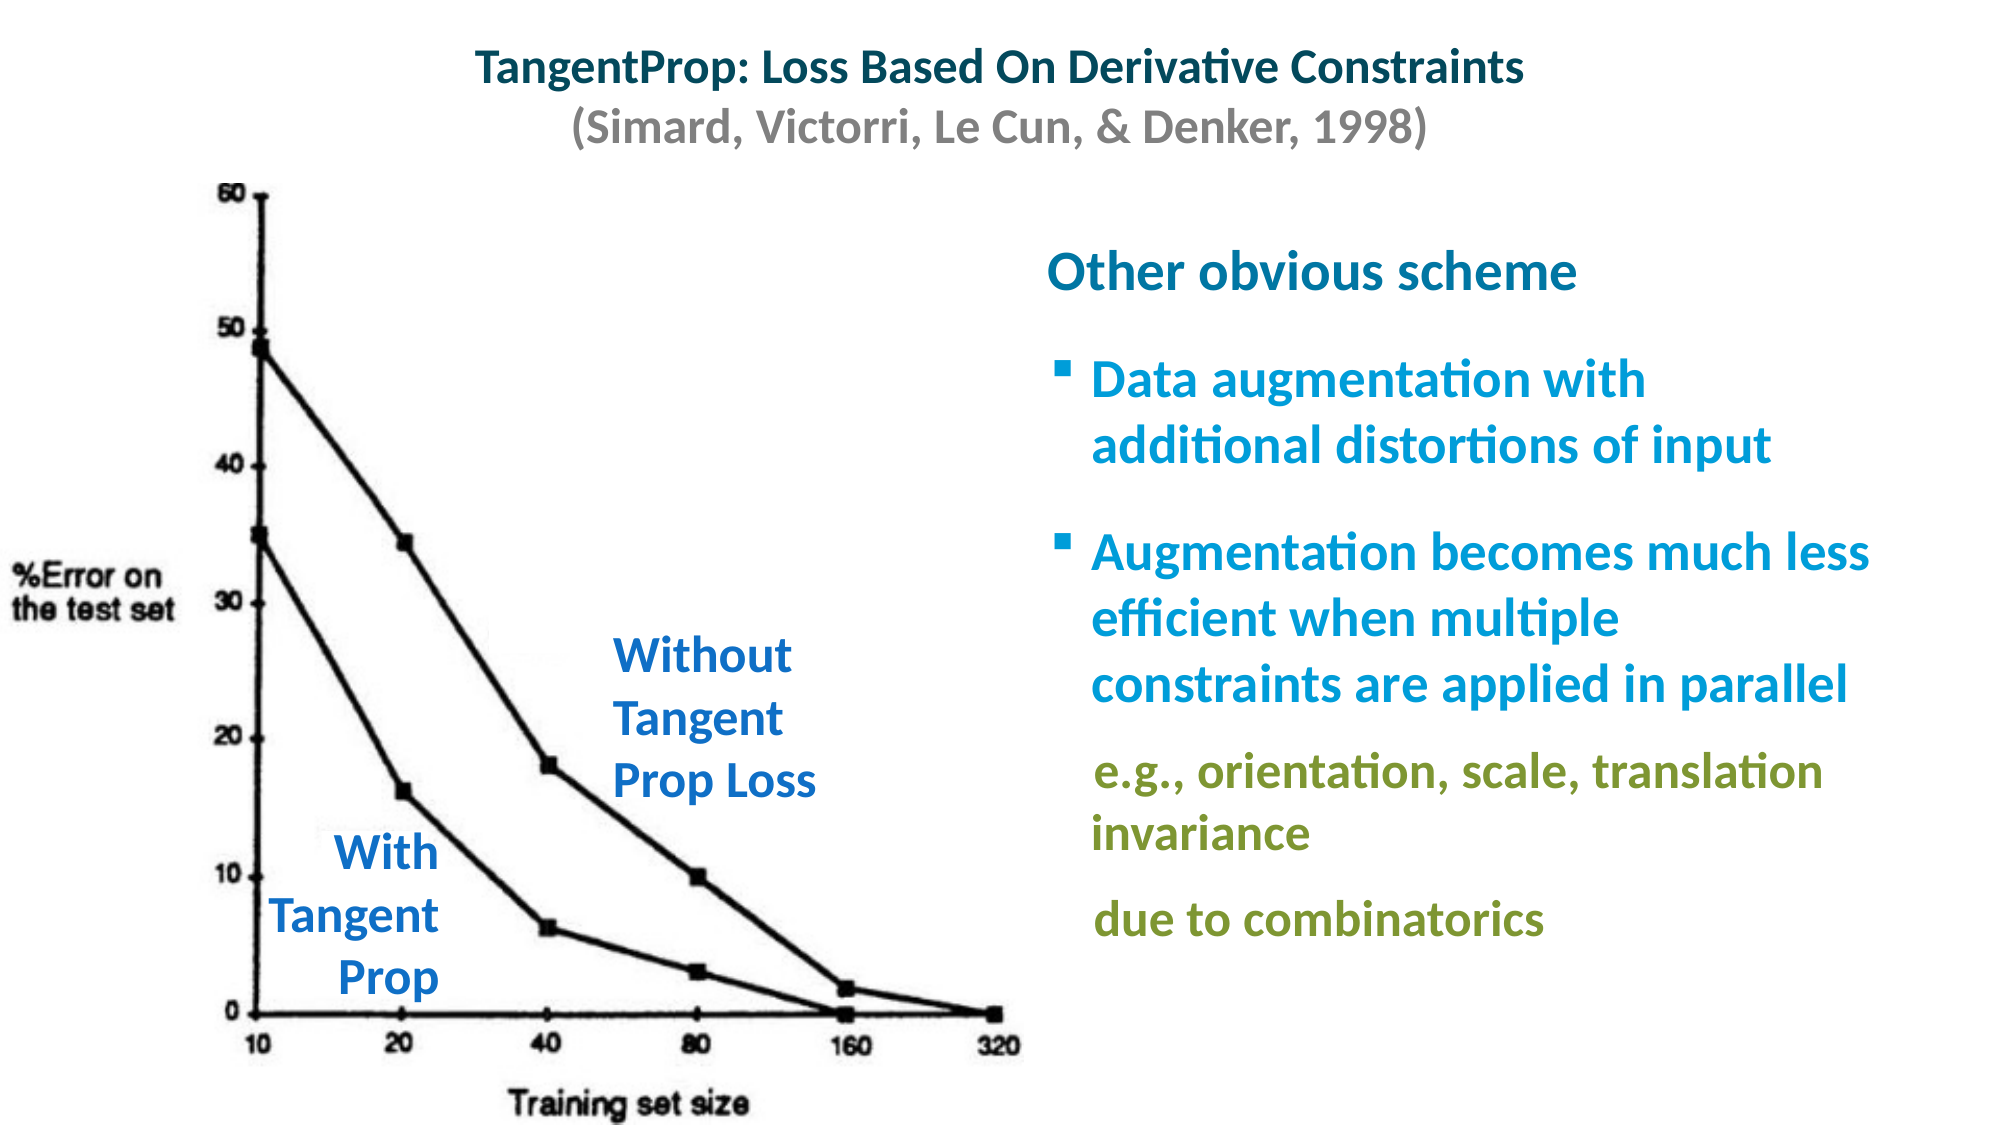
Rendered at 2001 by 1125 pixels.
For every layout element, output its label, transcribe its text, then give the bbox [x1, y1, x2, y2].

title TangentProp: Loss Based On Derivative Constraints (Simard, Victorri, Le Cun, & Denker, 1998) [99, 24, 1900, 163]
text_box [0, 182, 1025, 1125]
list Other obvious scheme Data augmentation with additional distortions of input Augmentation becomes much less efficient when multiple constraints are applied in parallel e.g., orientation, scale, translation invariance due to combinatorics [1029, 224, 1900, 1005]
